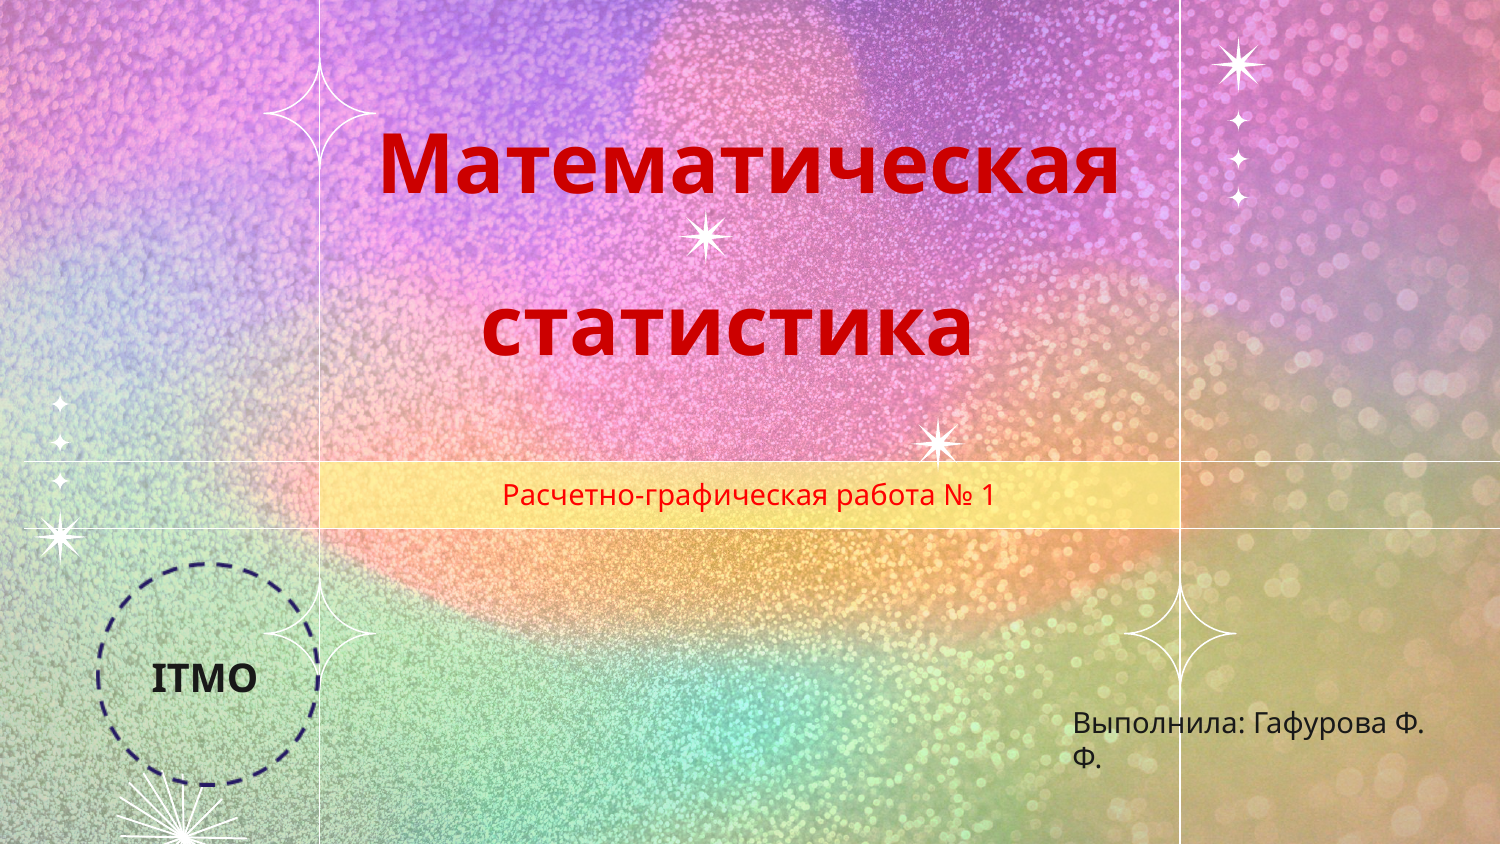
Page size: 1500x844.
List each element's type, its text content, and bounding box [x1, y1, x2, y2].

text_box [678, 208, 734, 265]
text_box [326, 577, 1237, 690]
title Математическая статистика [113, 273, 1387, 407]
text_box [24, 461, 1500, 529]
text_box [910, 416, 966, 459]
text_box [1210, 36, 1267, 210]
text_box [264, 57, 376, 170]
picture [95, 562, 320, 787]
text_box Выполнила: Гафурова Ф. Ф. [1057, 689, 1446, 763]
